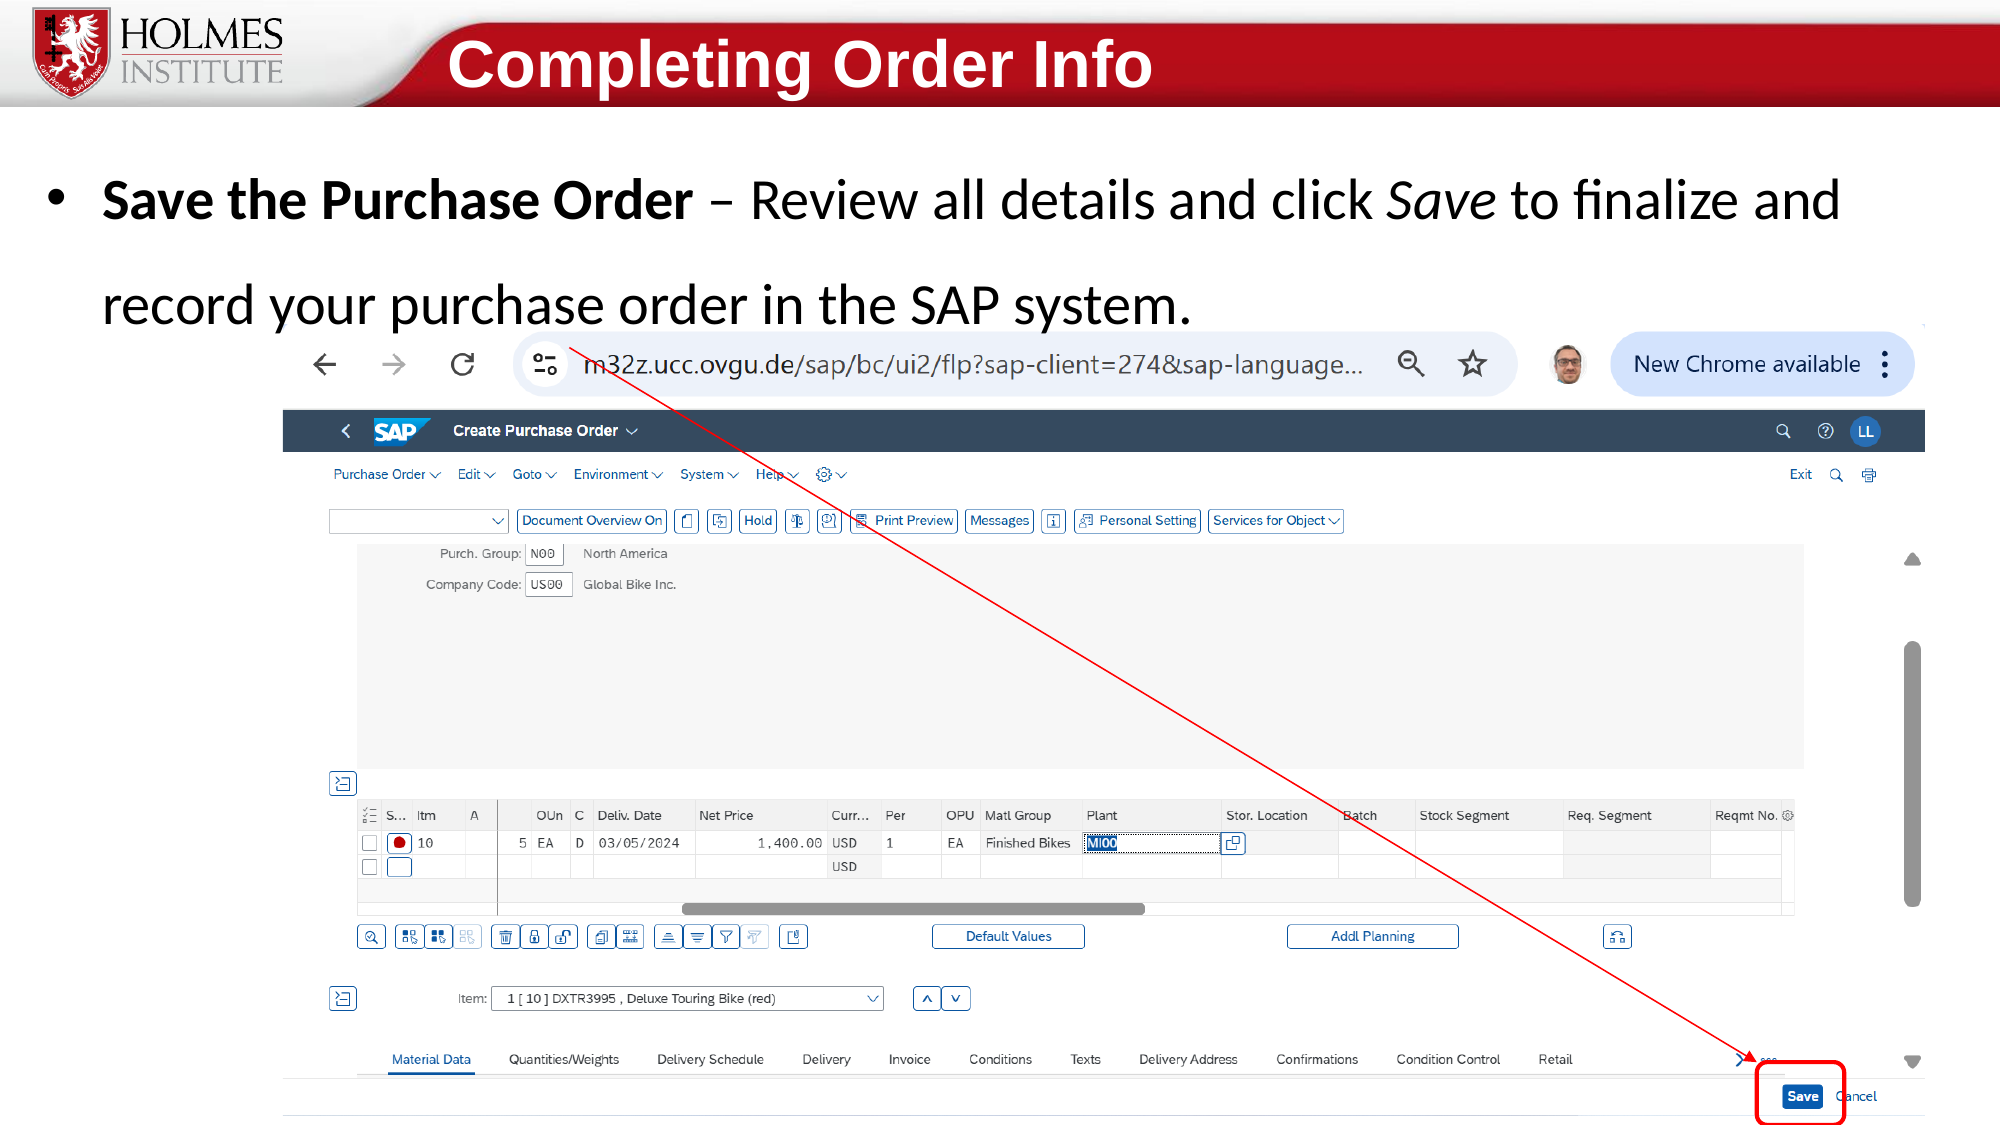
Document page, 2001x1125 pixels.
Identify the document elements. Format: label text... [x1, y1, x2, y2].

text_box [569, 347, 1757, 1063]
picture [282, 324, 1926, 1116]
text_box Save the Purchase Order – Review all details and click Save to finalize and record your purchase order in the SAP system. [31, 119, 1913, 344]
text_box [0, 0, 2000, 107]
